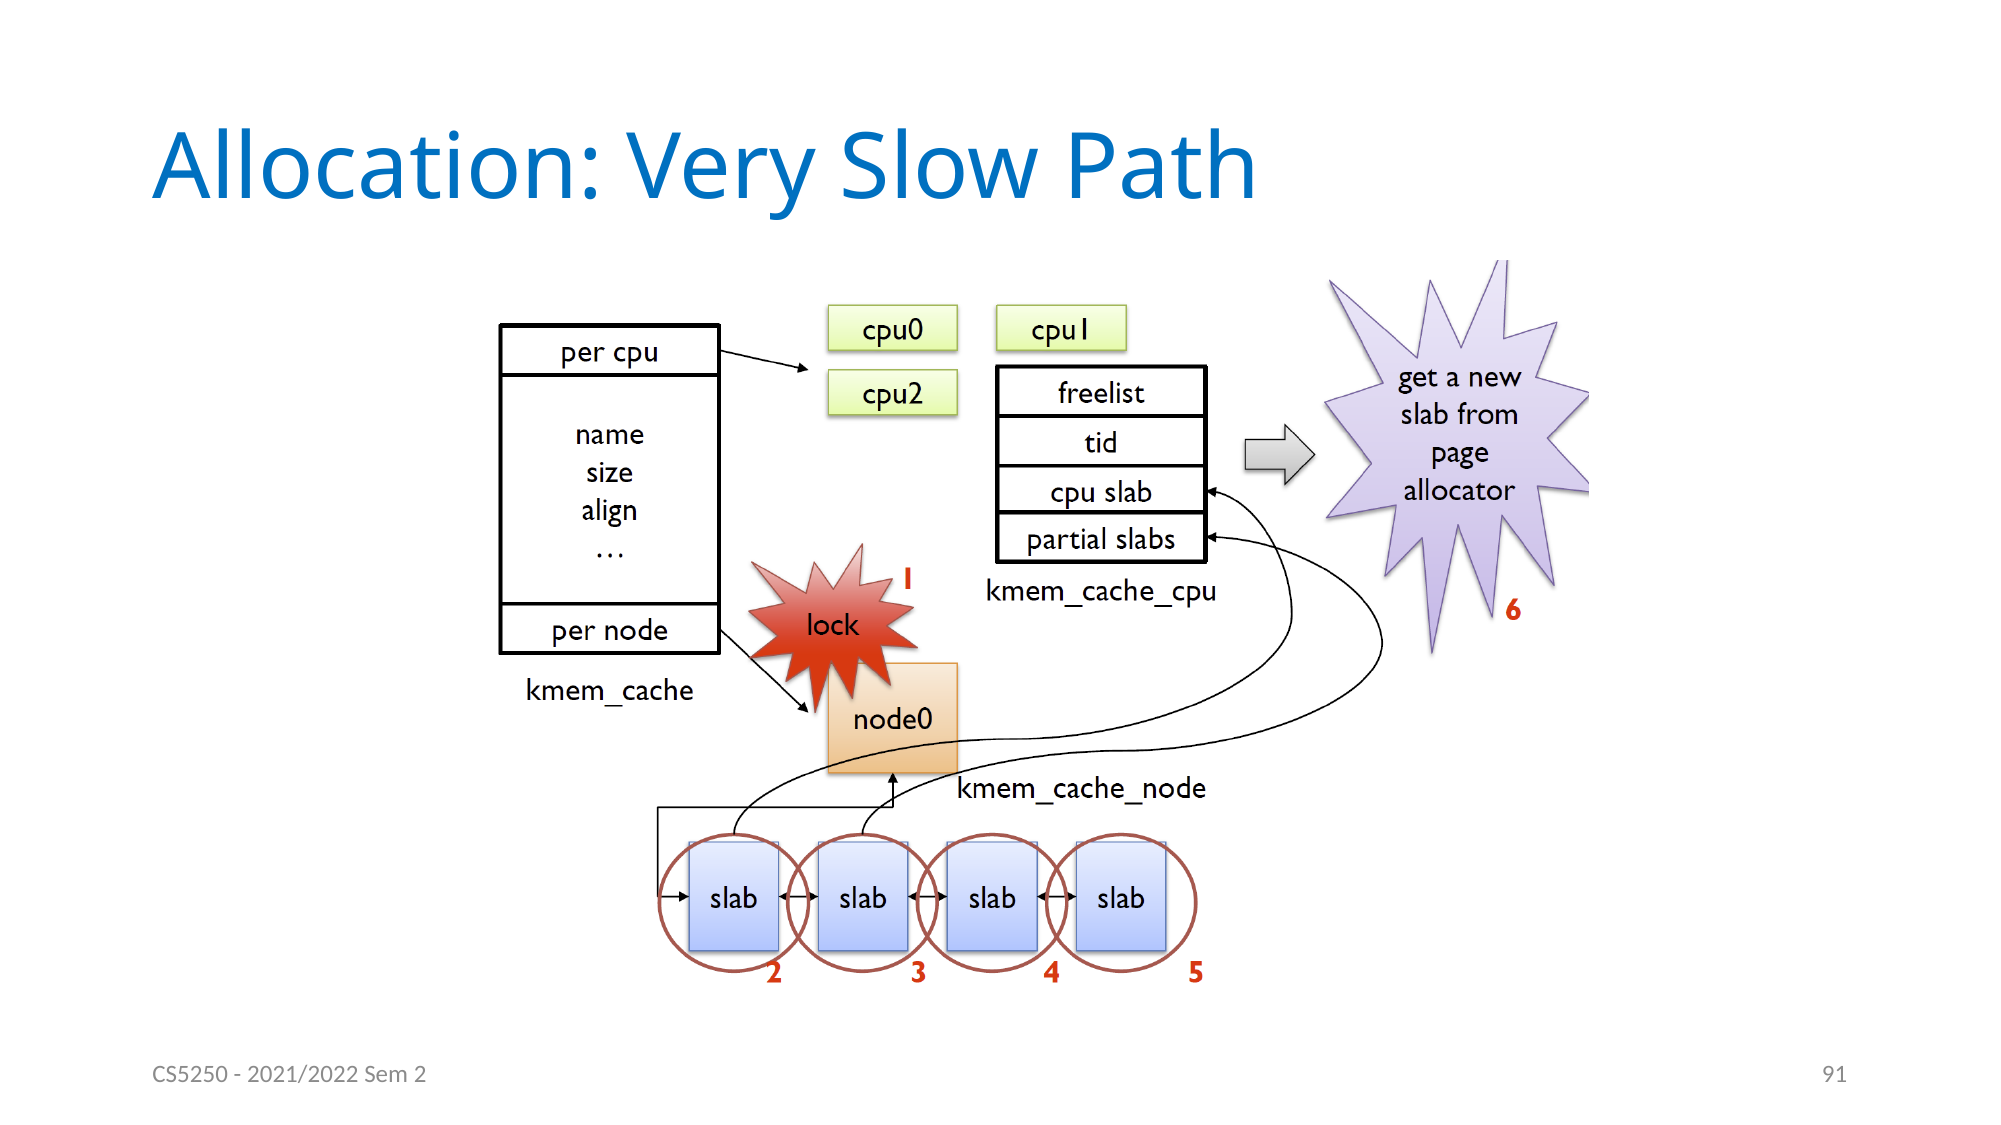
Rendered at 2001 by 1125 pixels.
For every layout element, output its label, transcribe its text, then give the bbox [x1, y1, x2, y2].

picture [458, 260, 1590, 1014]
slide_number CS5250 - 2021/2022 Sem 2 [137, 1042, 588, 1103]
slide_number 91 [1412, 1042, 1863, 1103]
title Allocation: Very Slow Path [137, 59, 1863, 278]
